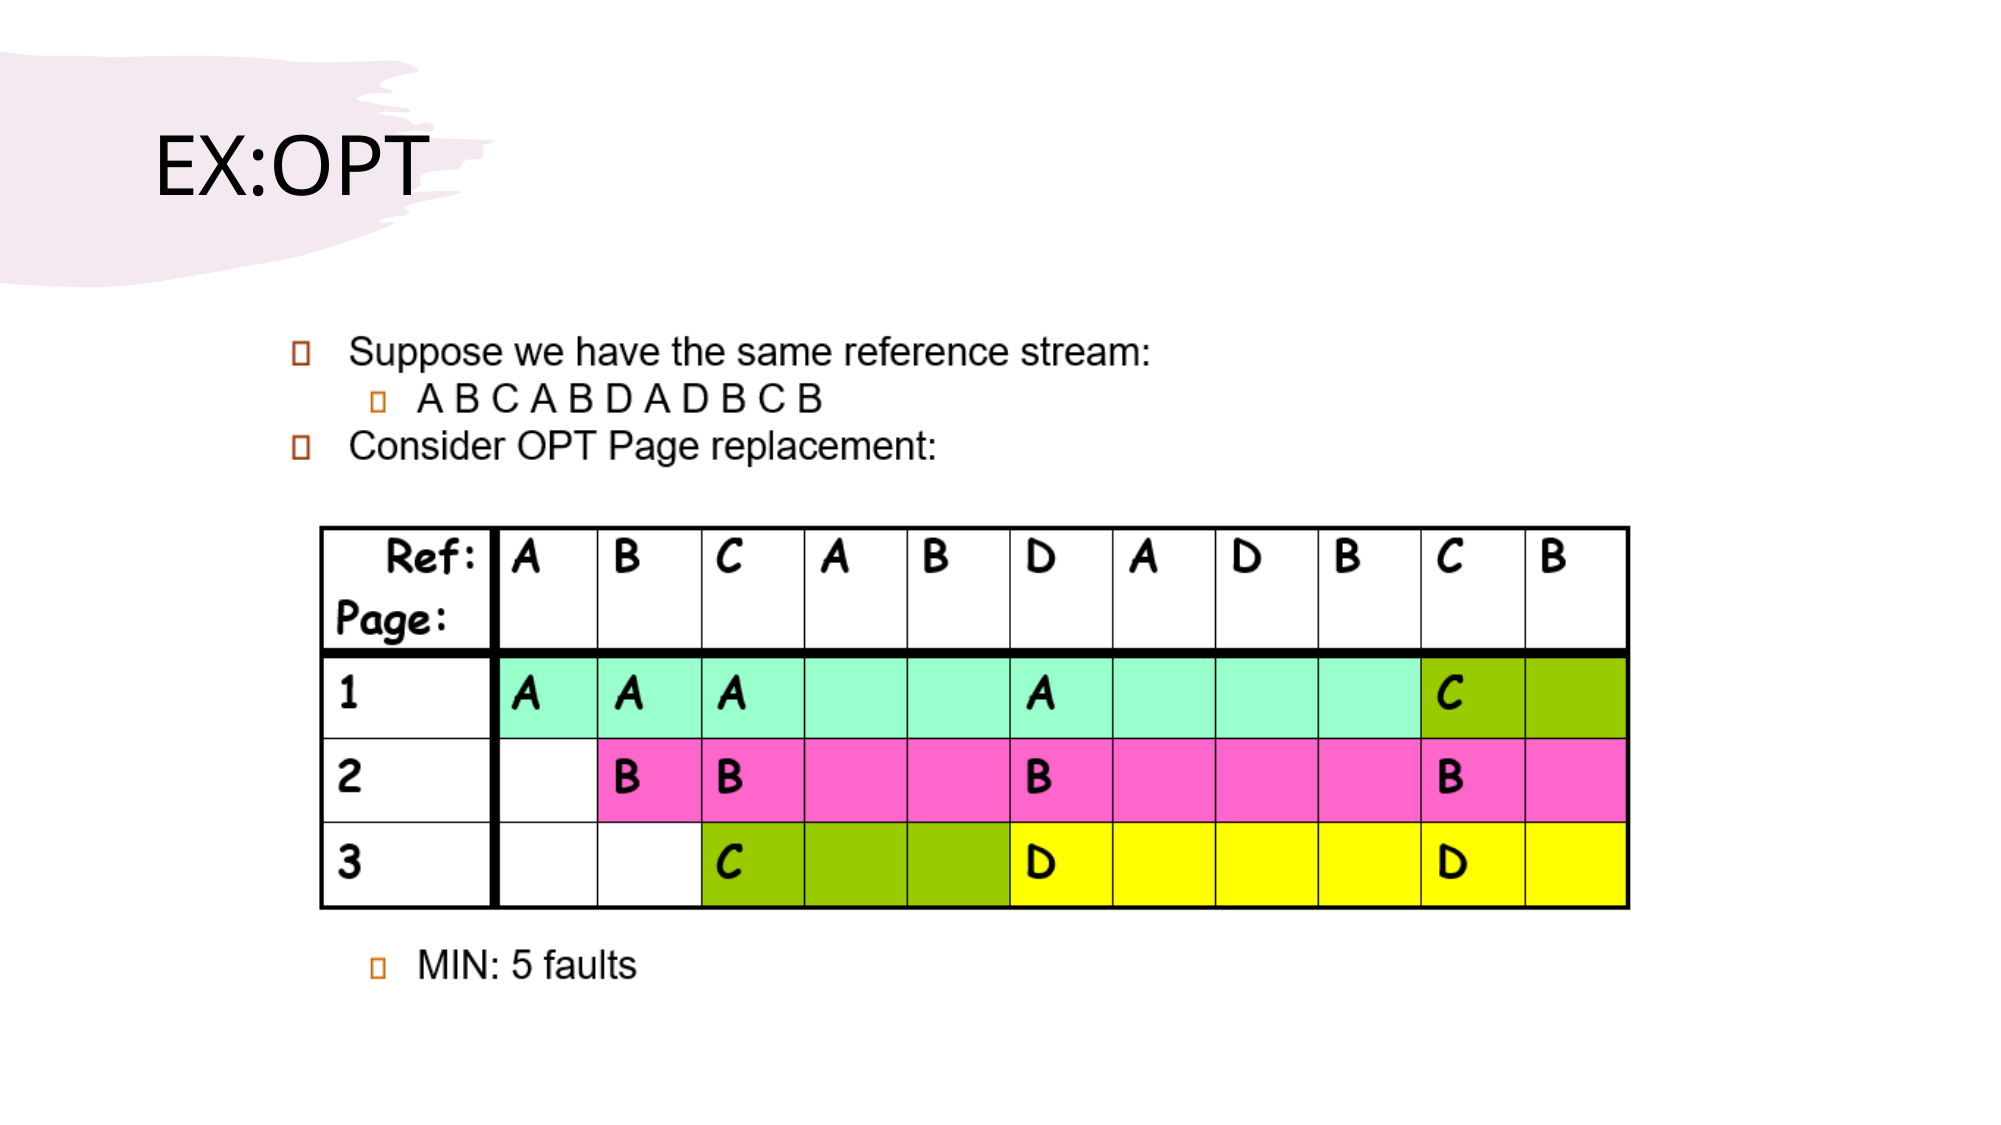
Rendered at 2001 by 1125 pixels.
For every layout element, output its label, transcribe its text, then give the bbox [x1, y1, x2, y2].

title EX:OPT [137, 59, 1863, 278]
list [280, 329, 1720, 1013]
